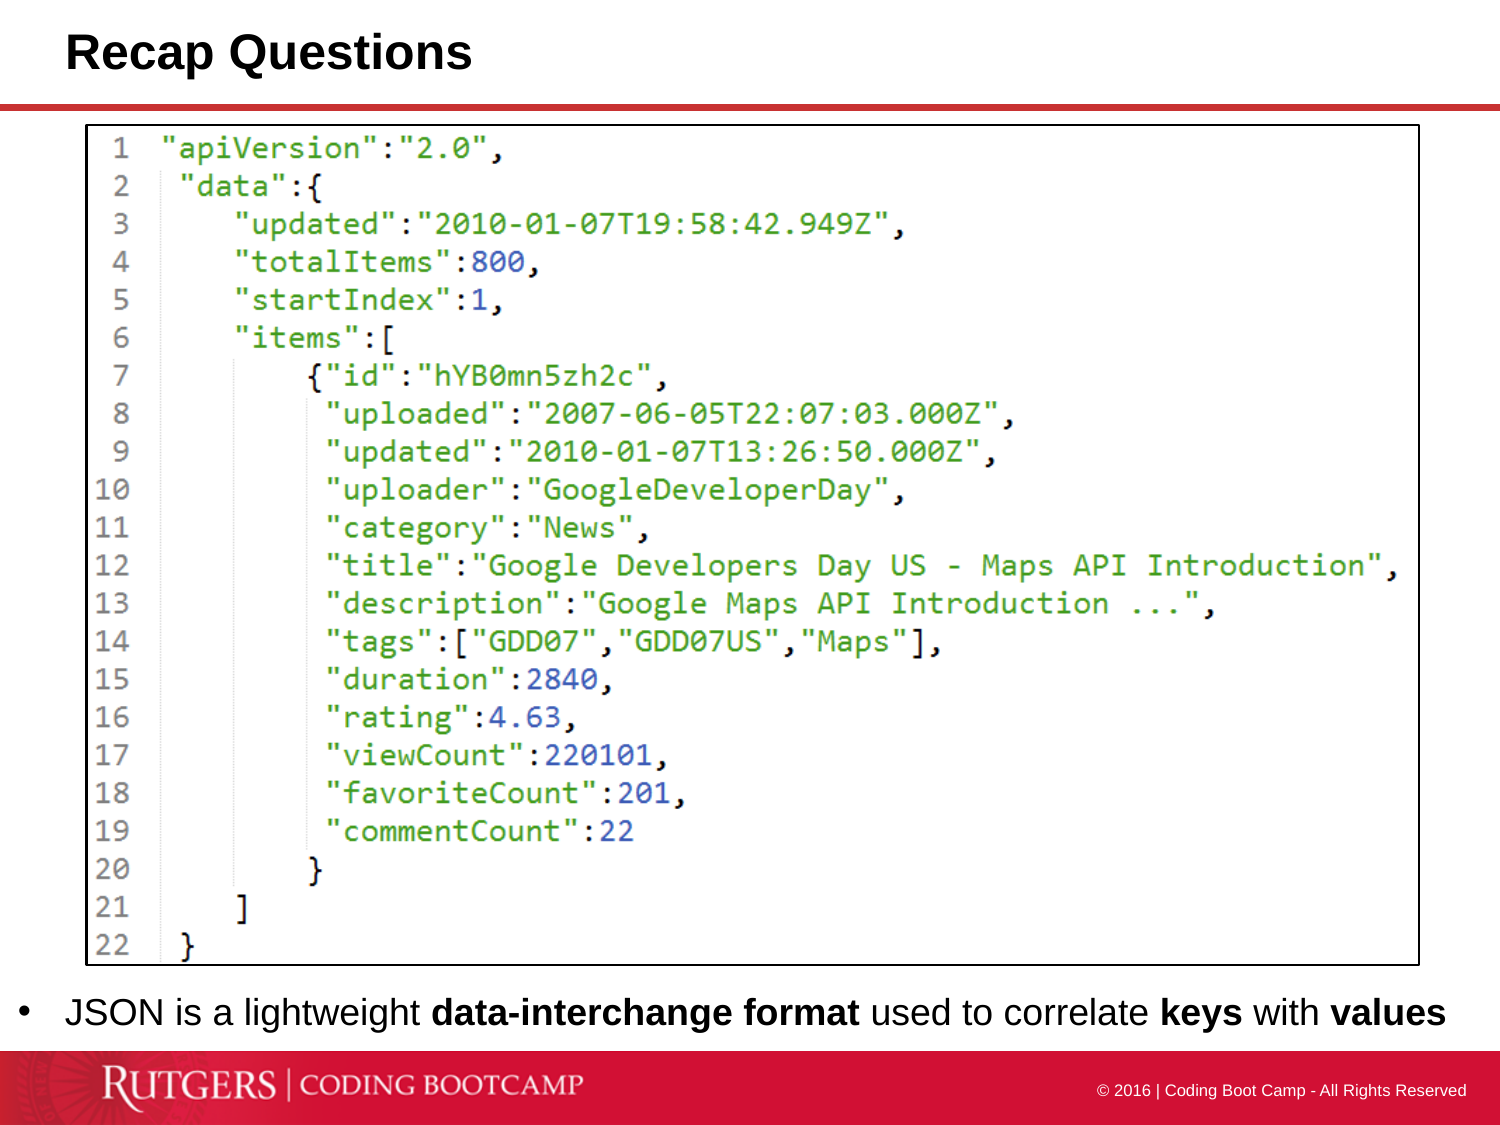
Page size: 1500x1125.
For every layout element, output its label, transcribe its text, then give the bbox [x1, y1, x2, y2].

title Recap Questions [50, 0, 948, 108]
picture [87, 126, 1419, 965]
text_box JSON is a lightweight data-interchange format used to correlate keys with values [3, 980, 1500, 1040]
picture [0, 1051, 650, 1125]
